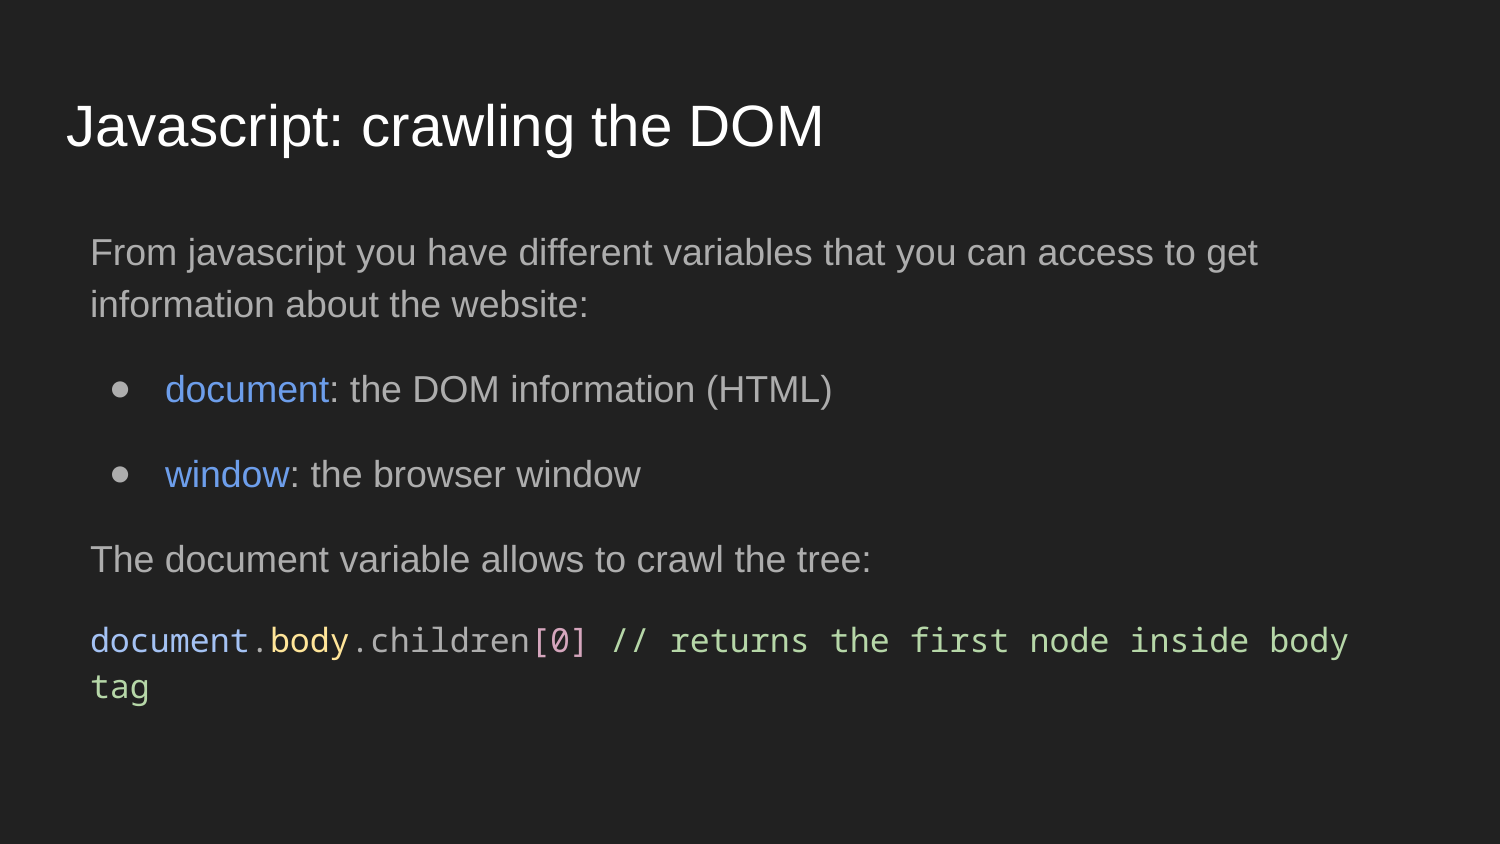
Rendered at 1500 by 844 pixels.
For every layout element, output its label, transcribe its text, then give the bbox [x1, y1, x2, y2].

title Javascript: crawling the DOM [51, 72, 1449, 167]
list From javascript you have different variables that you can access to get information about the website: document: the DOM information (HTML) window: the browser window The document variable allows to crawl the tree: document.body.children[0] // returns the first node inside body tag [75, 206, 1425, 818]
